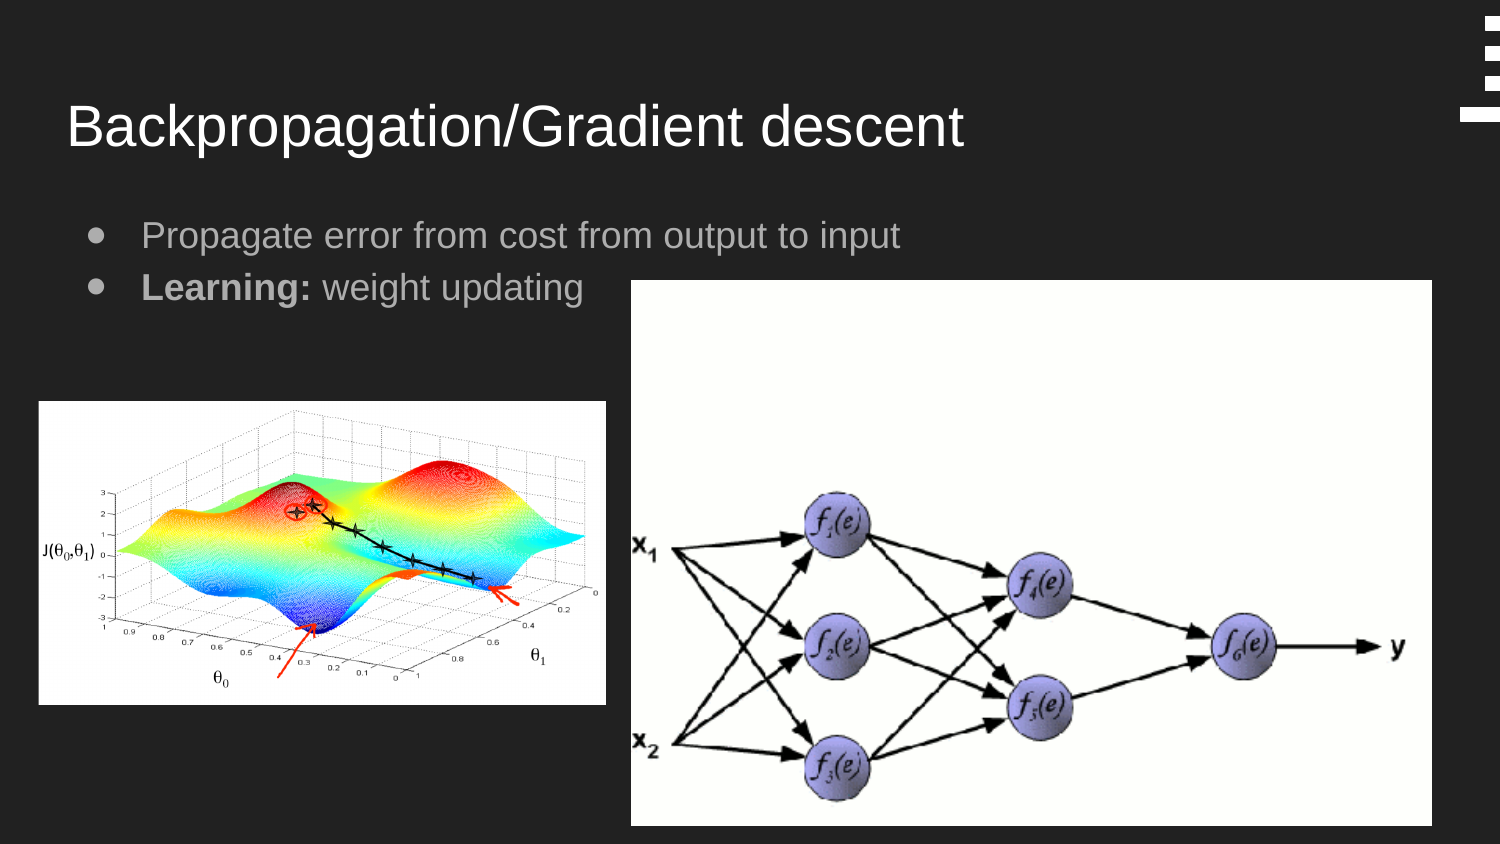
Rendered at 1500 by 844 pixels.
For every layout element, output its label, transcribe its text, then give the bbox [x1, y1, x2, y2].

title Backpropagation/Gradient descent [51, 72, 1449, 167]
text_box [1485, 16, 1500, 31]
text_box [1485, 46, 1500, 61]
picture [38, 401, 607, 705]
picture [631, 280, 1433, 827]
text_box [1460, 107, 1500, 121]
text_box [1485, 77, 1500, 91]
list Propagate error from cost from output to input Learning: weight updating [51, 189, 1449, 750]
